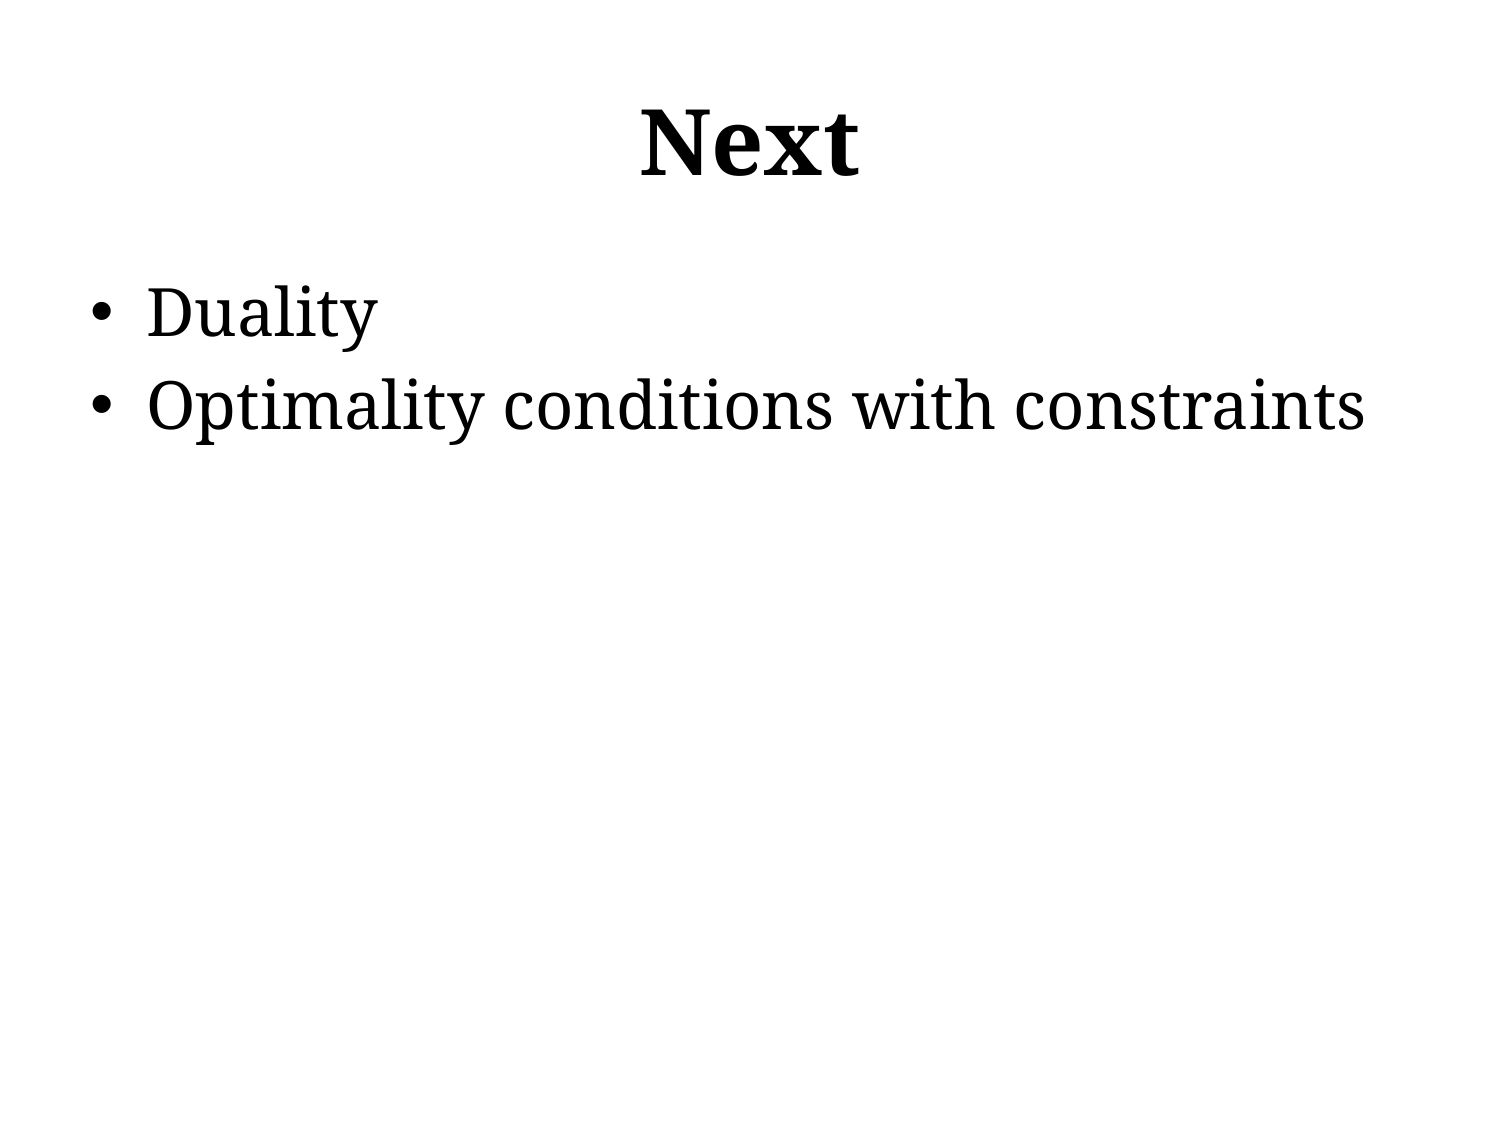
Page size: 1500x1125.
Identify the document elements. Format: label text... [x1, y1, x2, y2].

list Duality Optimality conditions with constraints [75, 262, 1425, 1005]
title Next [75, 45, 1425, 233]
